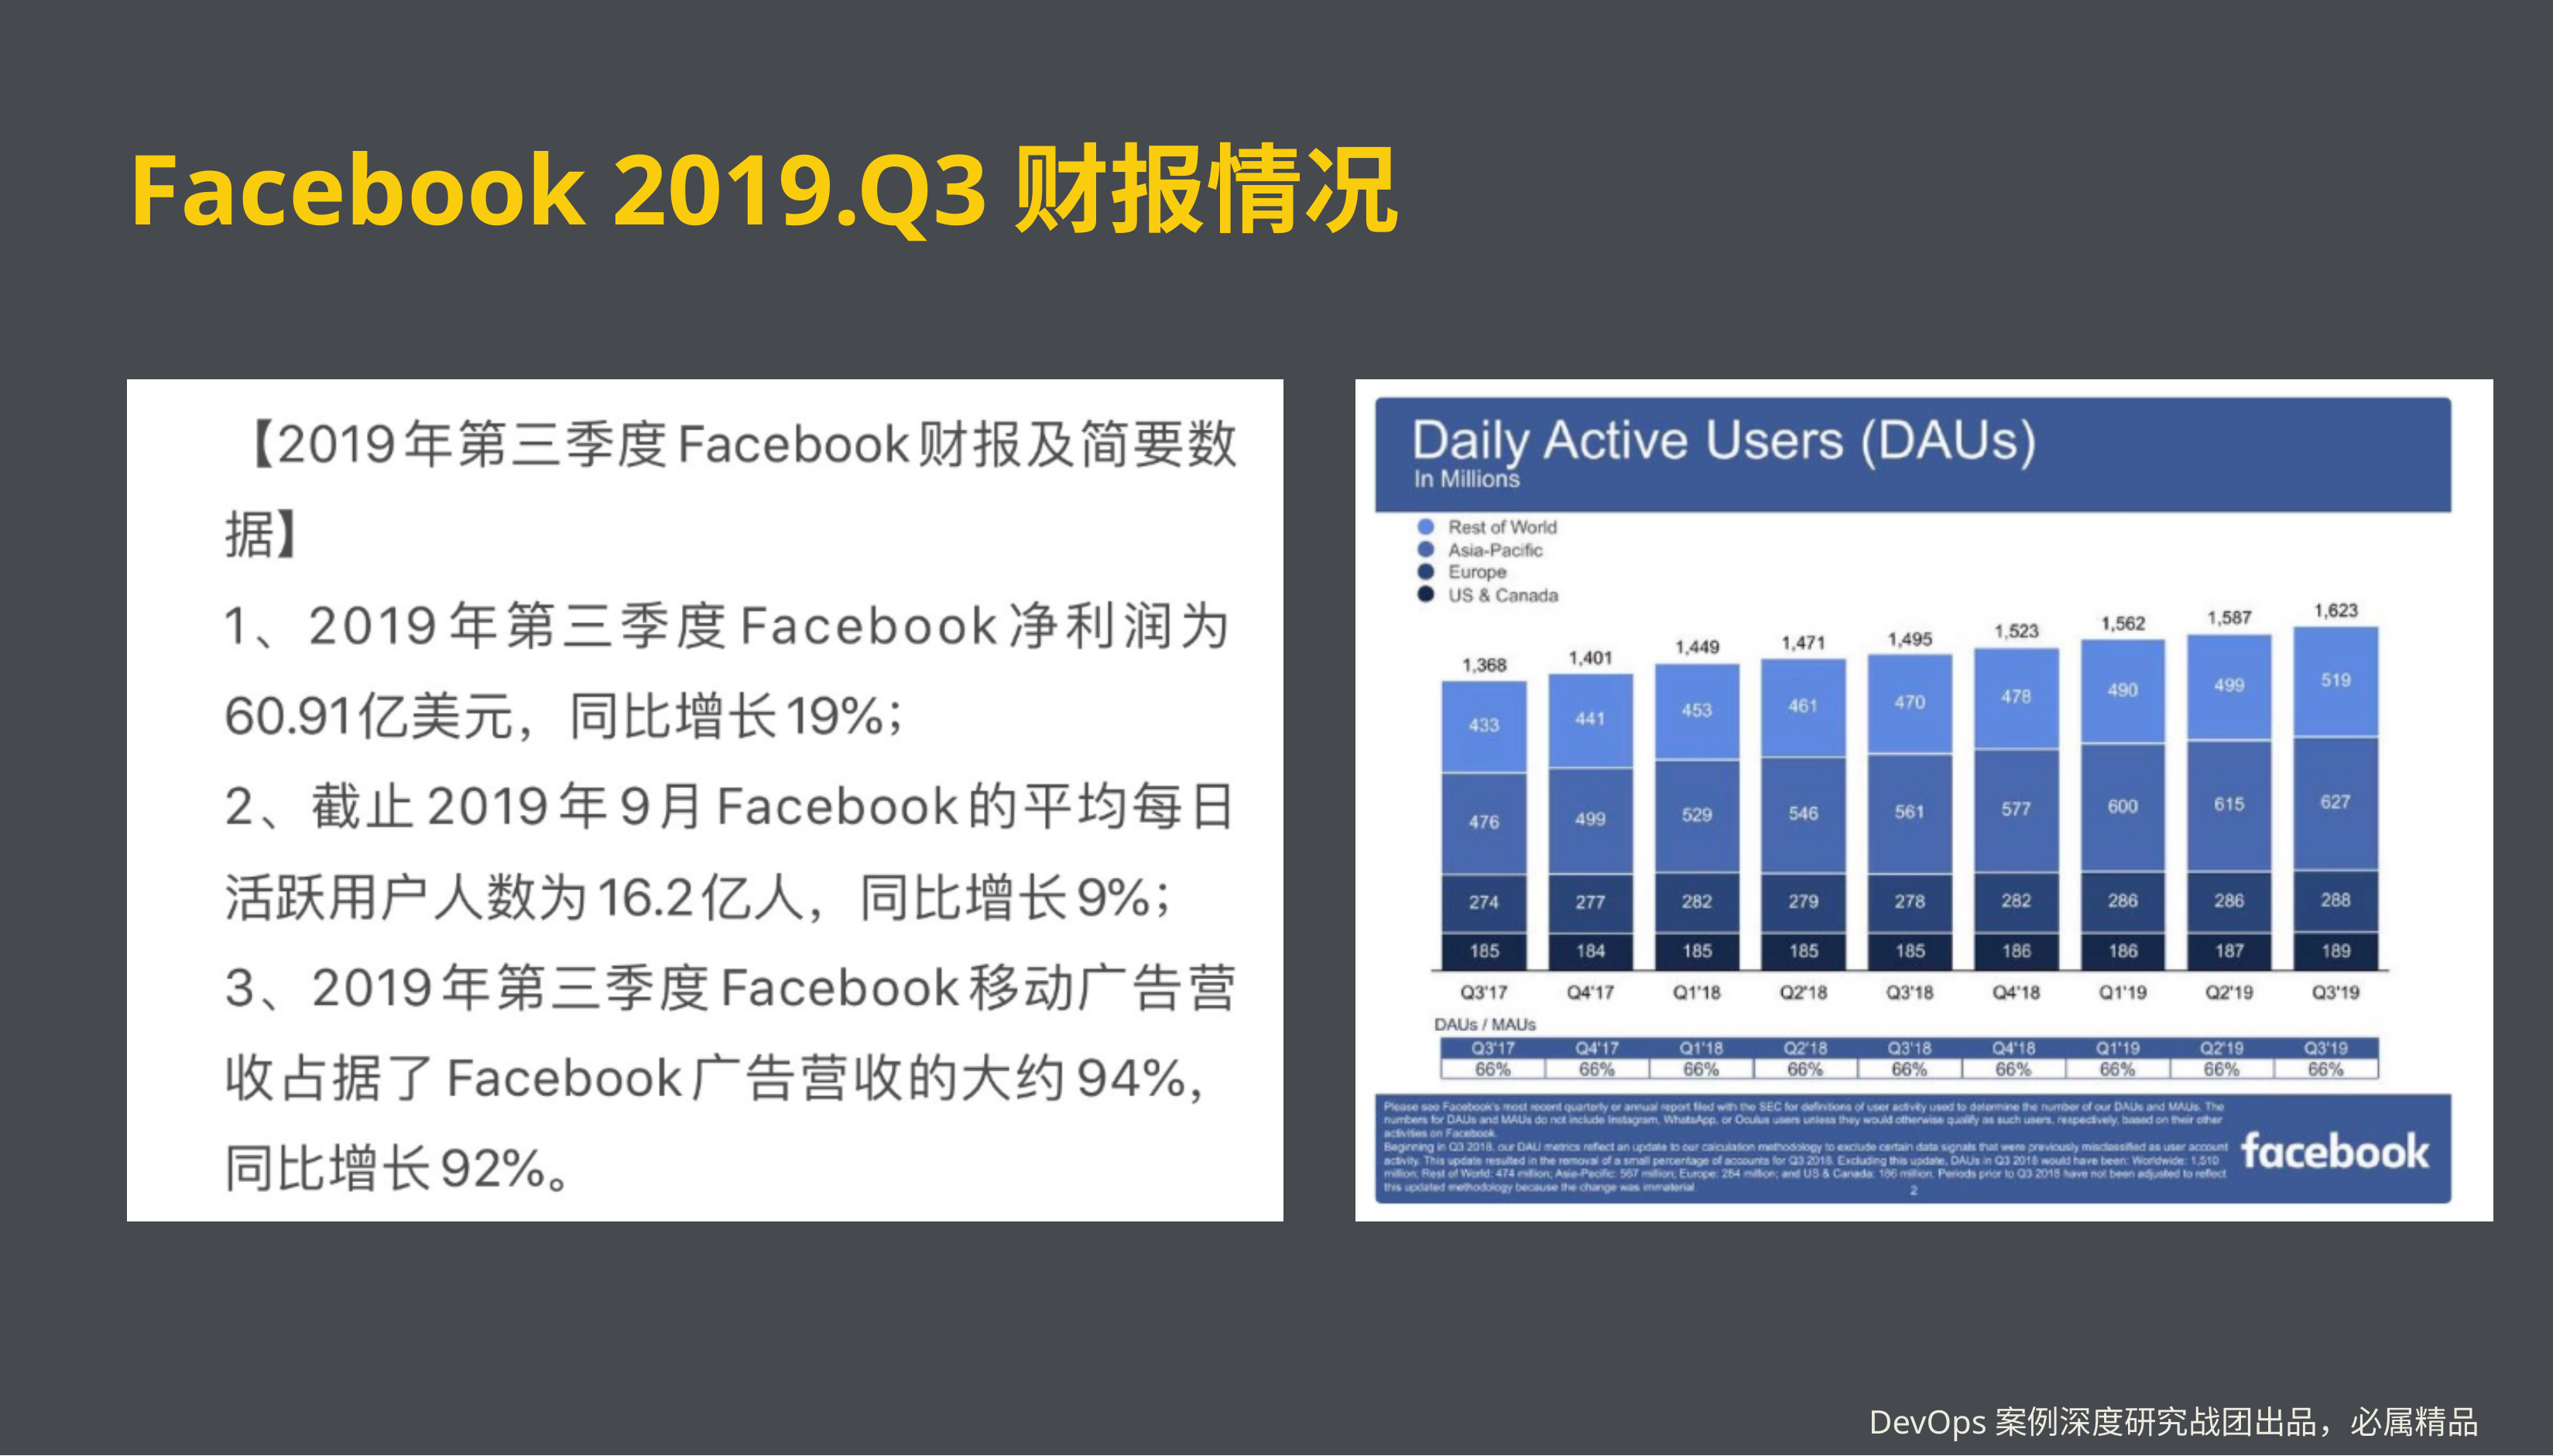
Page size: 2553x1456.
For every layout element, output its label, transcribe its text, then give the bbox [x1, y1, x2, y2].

picture [1355, 379, 2494, 1222]
picture [127, 379, 1283, 1222]
title Facebook 2019.Q3财报情况 [127, 128, 2425, 372]
